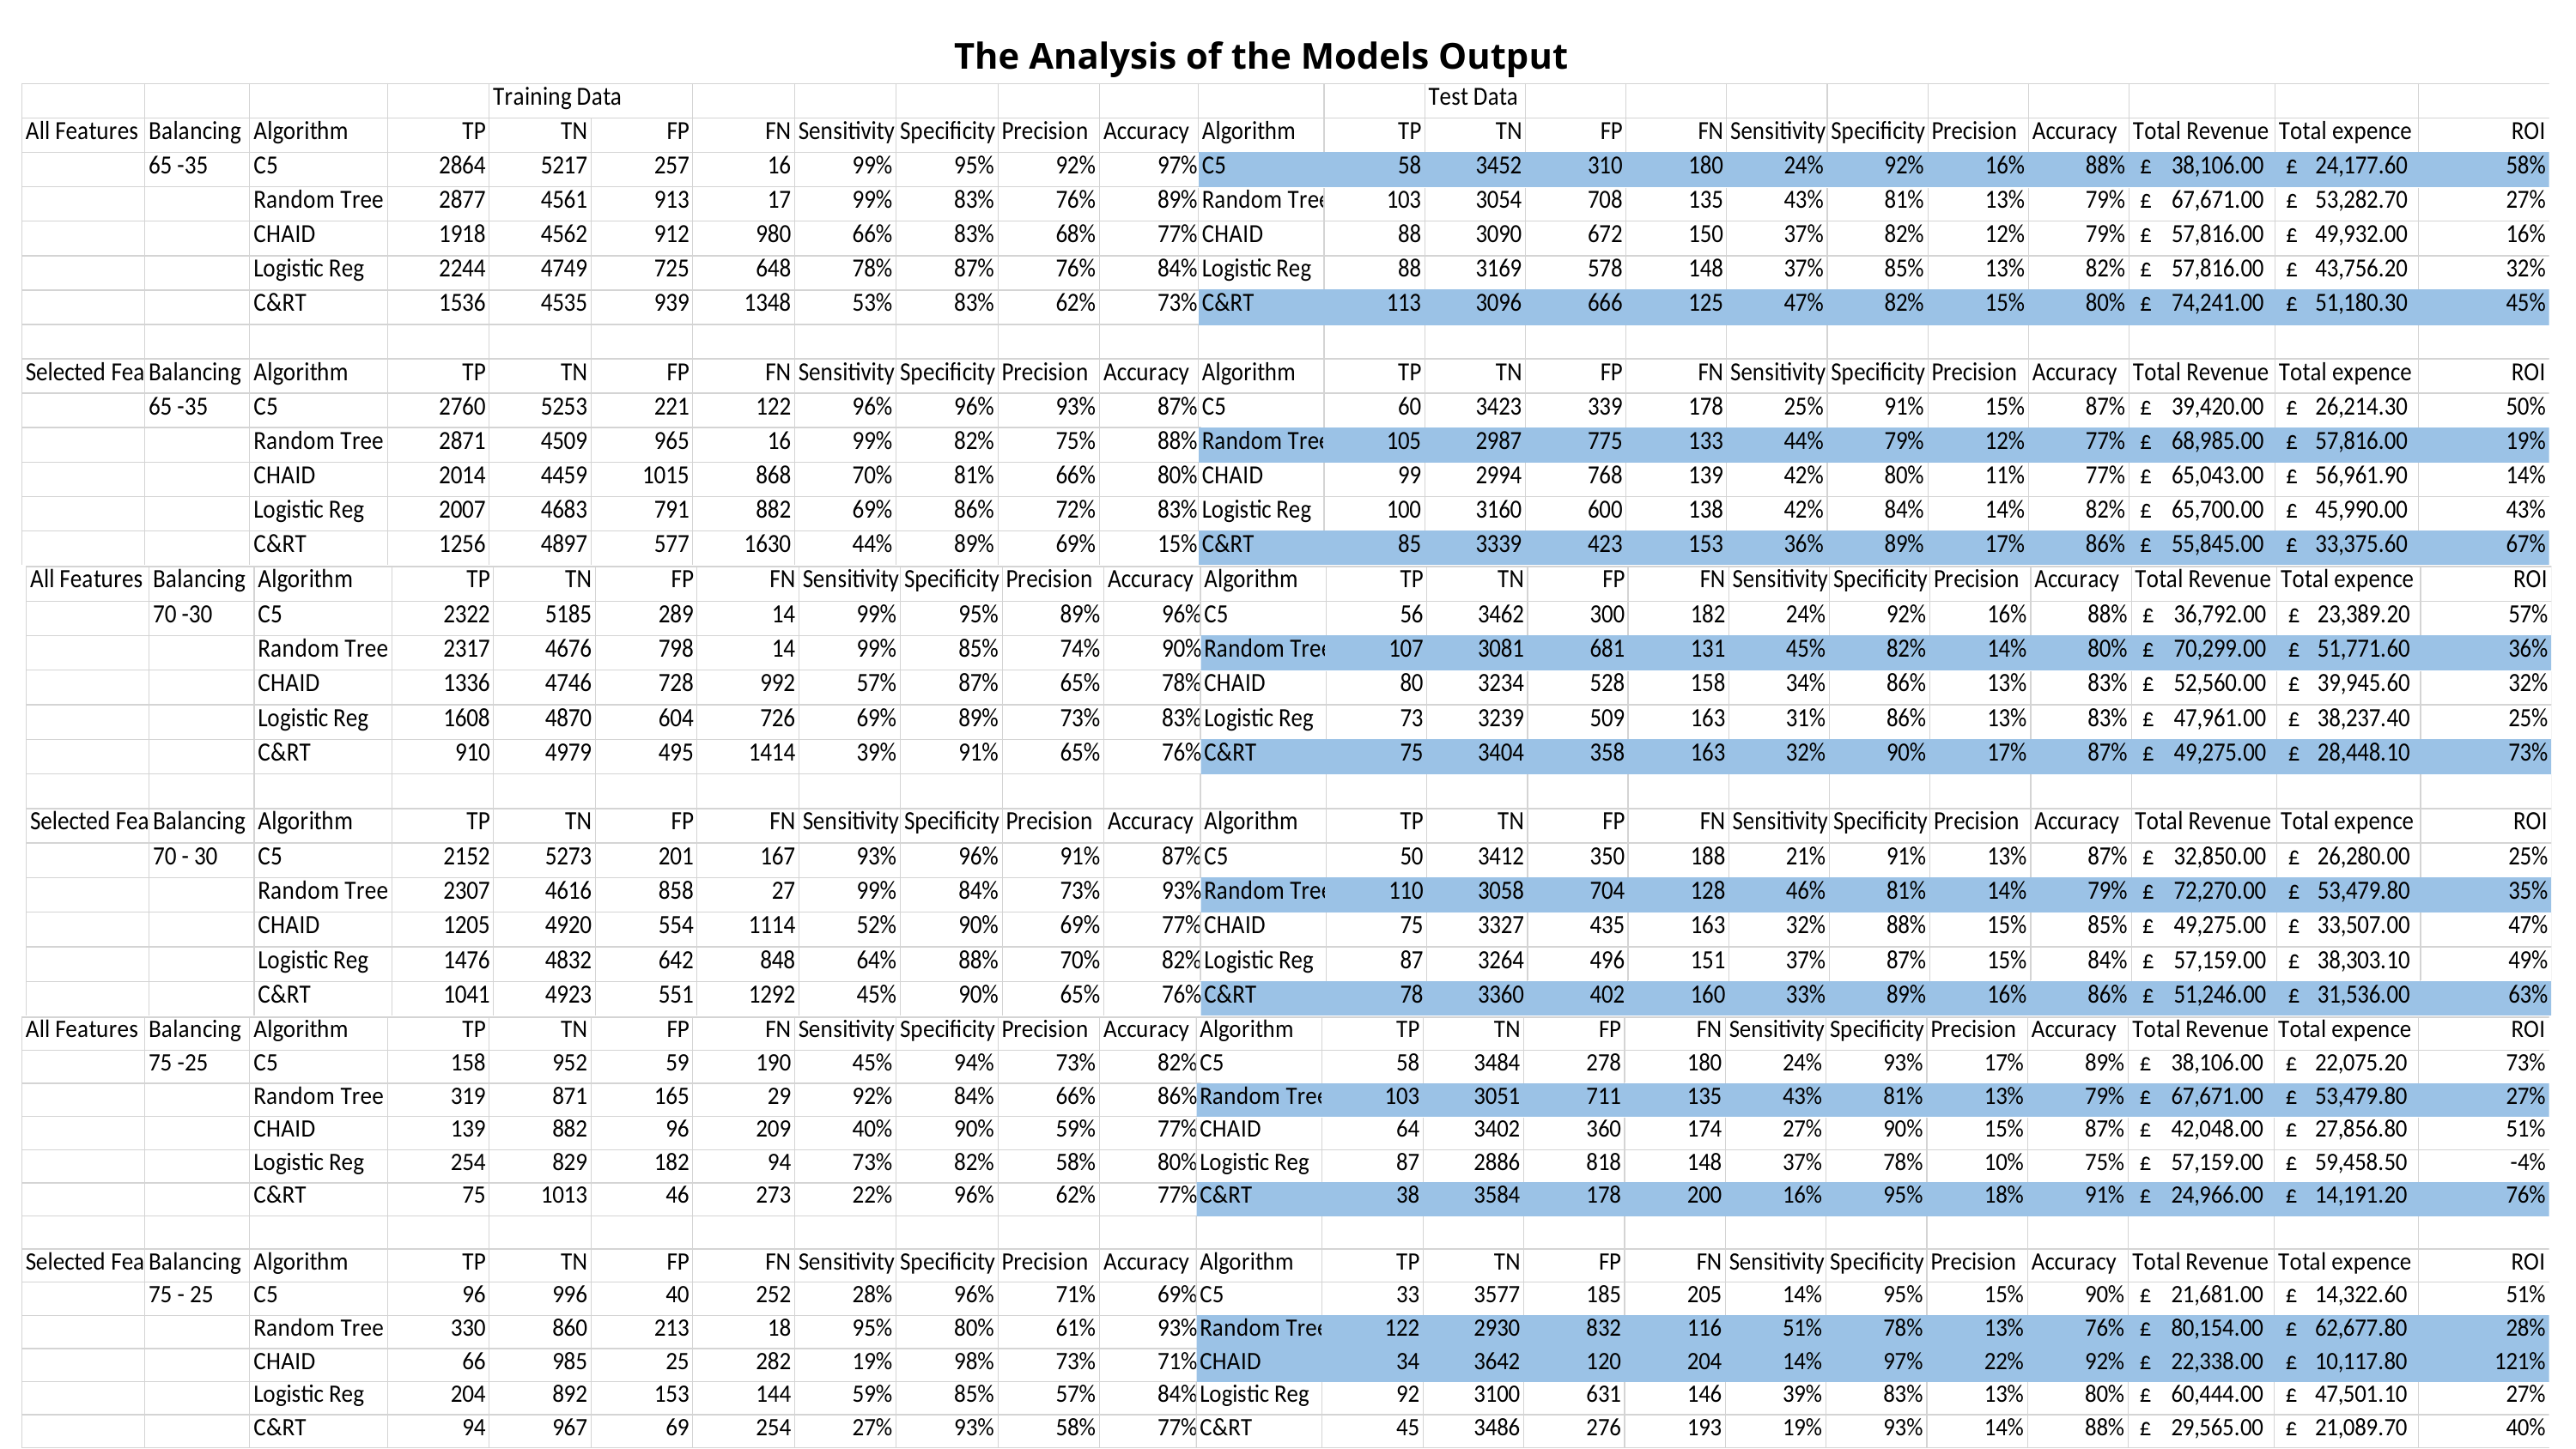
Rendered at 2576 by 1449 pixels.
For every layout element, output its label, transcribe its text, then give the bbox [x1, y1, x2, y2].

picture [21, 82, 2553, 1449]
text_box The Analysis of the Models Output [933, 27, 1589, 82]
